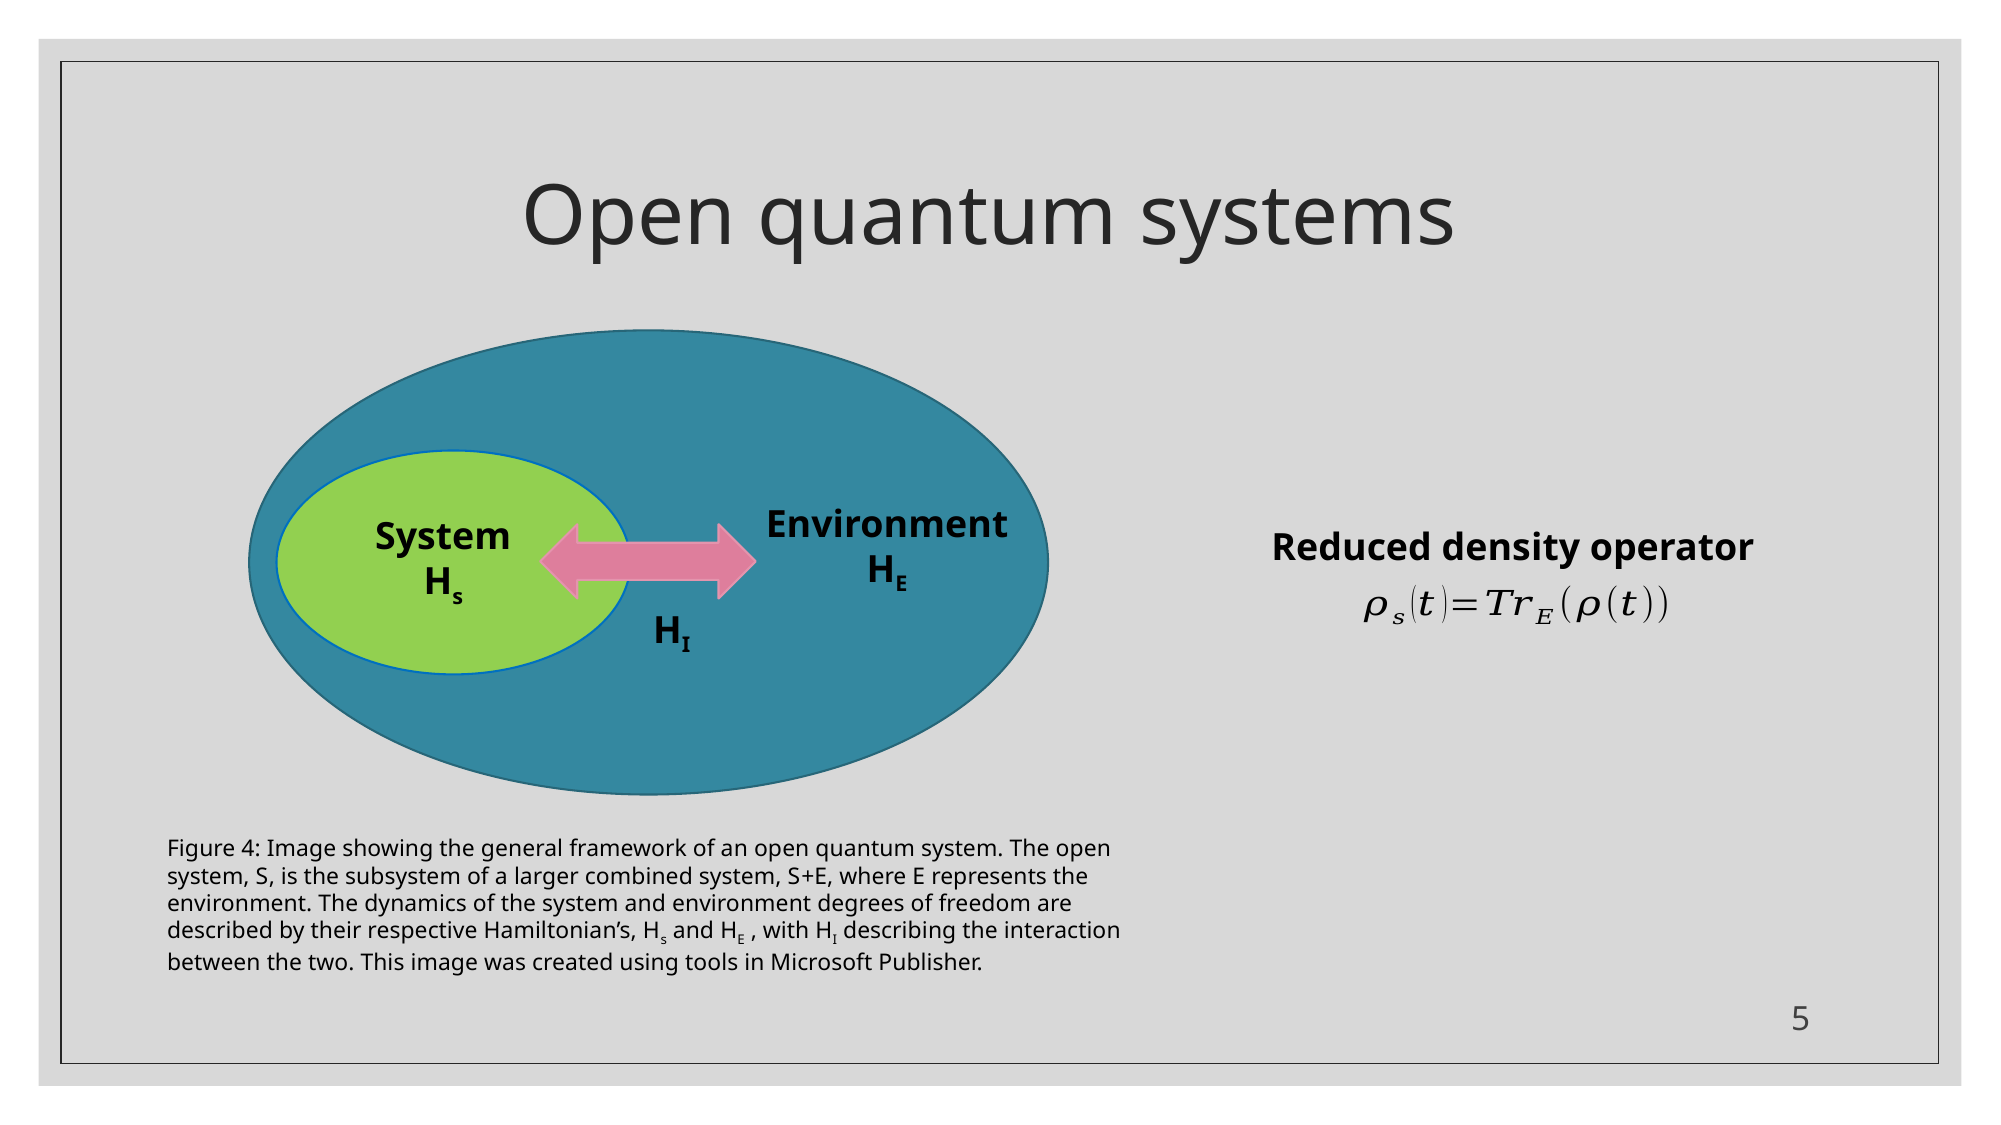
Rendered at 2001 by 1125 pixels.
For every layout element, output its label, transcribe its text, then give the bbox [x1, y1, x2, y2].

text_box [275, 449, 629, 676]
text_box HI [611, 598, 733, 665]
text_box [248, 329, 1043, 796]
text_box [541, 523, 726, 600]
text_box Reduced density operator [1256, 515, 1816, 575]
text_box System Hs [346, 504, 541, 616]
text_box Figure 4: Image showing the general framework of an open quantum system. The open system, S, is the subsystem of a larger combined system, S+E, where E represents the environment. The dynamics of the system and environment degrees of freedom are described by their respective Hamiltonian’s, Hs and HE , with HI describing the interaction between the two. This image was created using tools in Microsoft Publisher. [152, 826, 1192, 983]
text_box Environment HE [726, 492, 1048, 604]
slide_number 5 [1687, 990, 1825, 1050]
title Open quantum systems [174, 105, 1825, 331]
